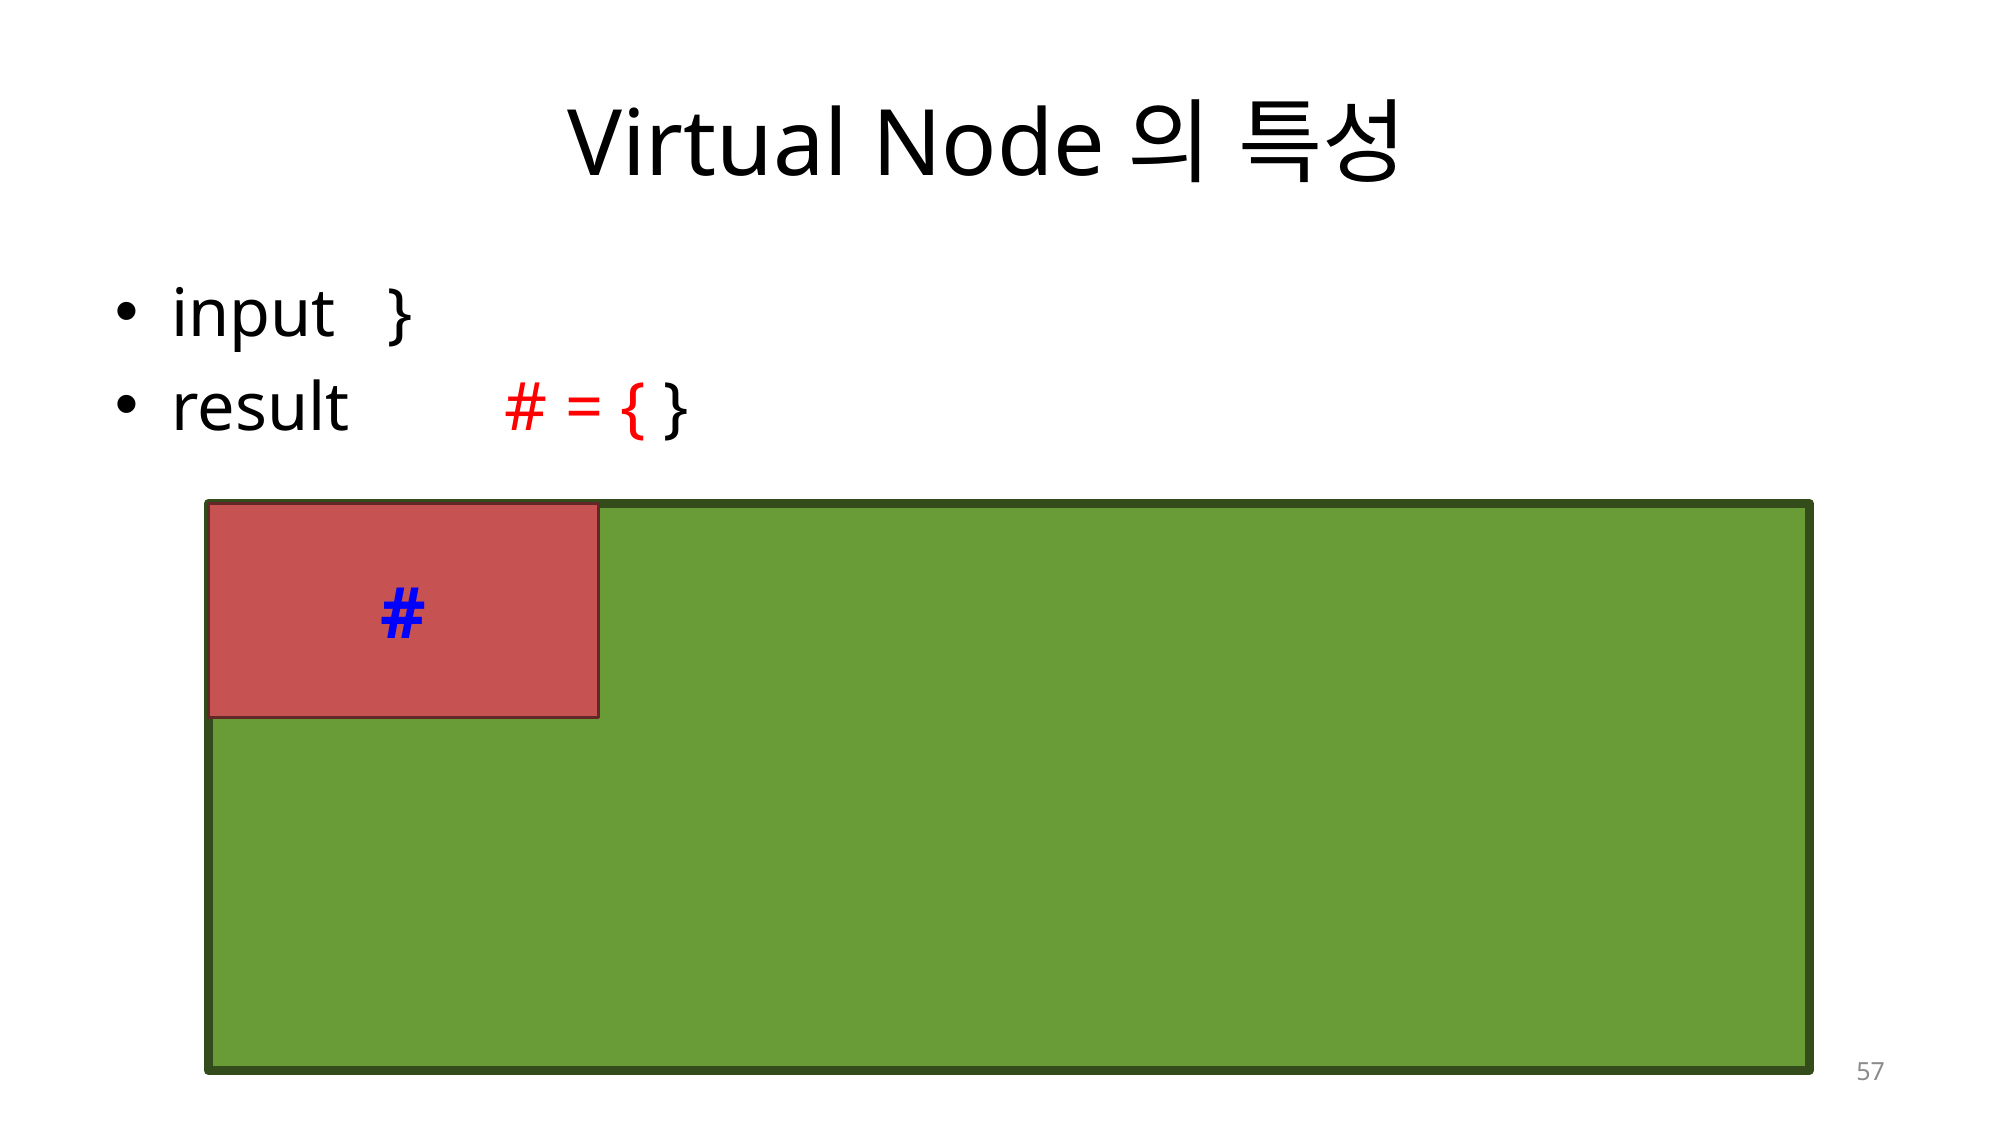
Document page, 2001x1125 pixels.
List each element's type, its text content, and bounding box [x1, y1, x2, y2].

list input } result # = { } [99, 262, 1875, 516]
text_box [207, 516, 1811, 1072]
slide_number 60 [1433, 1042, 1900, 1103]
title Virtual Node의 특성 [99, 45, 1900, 233]
text_box # [207, 516, 600, 719]
